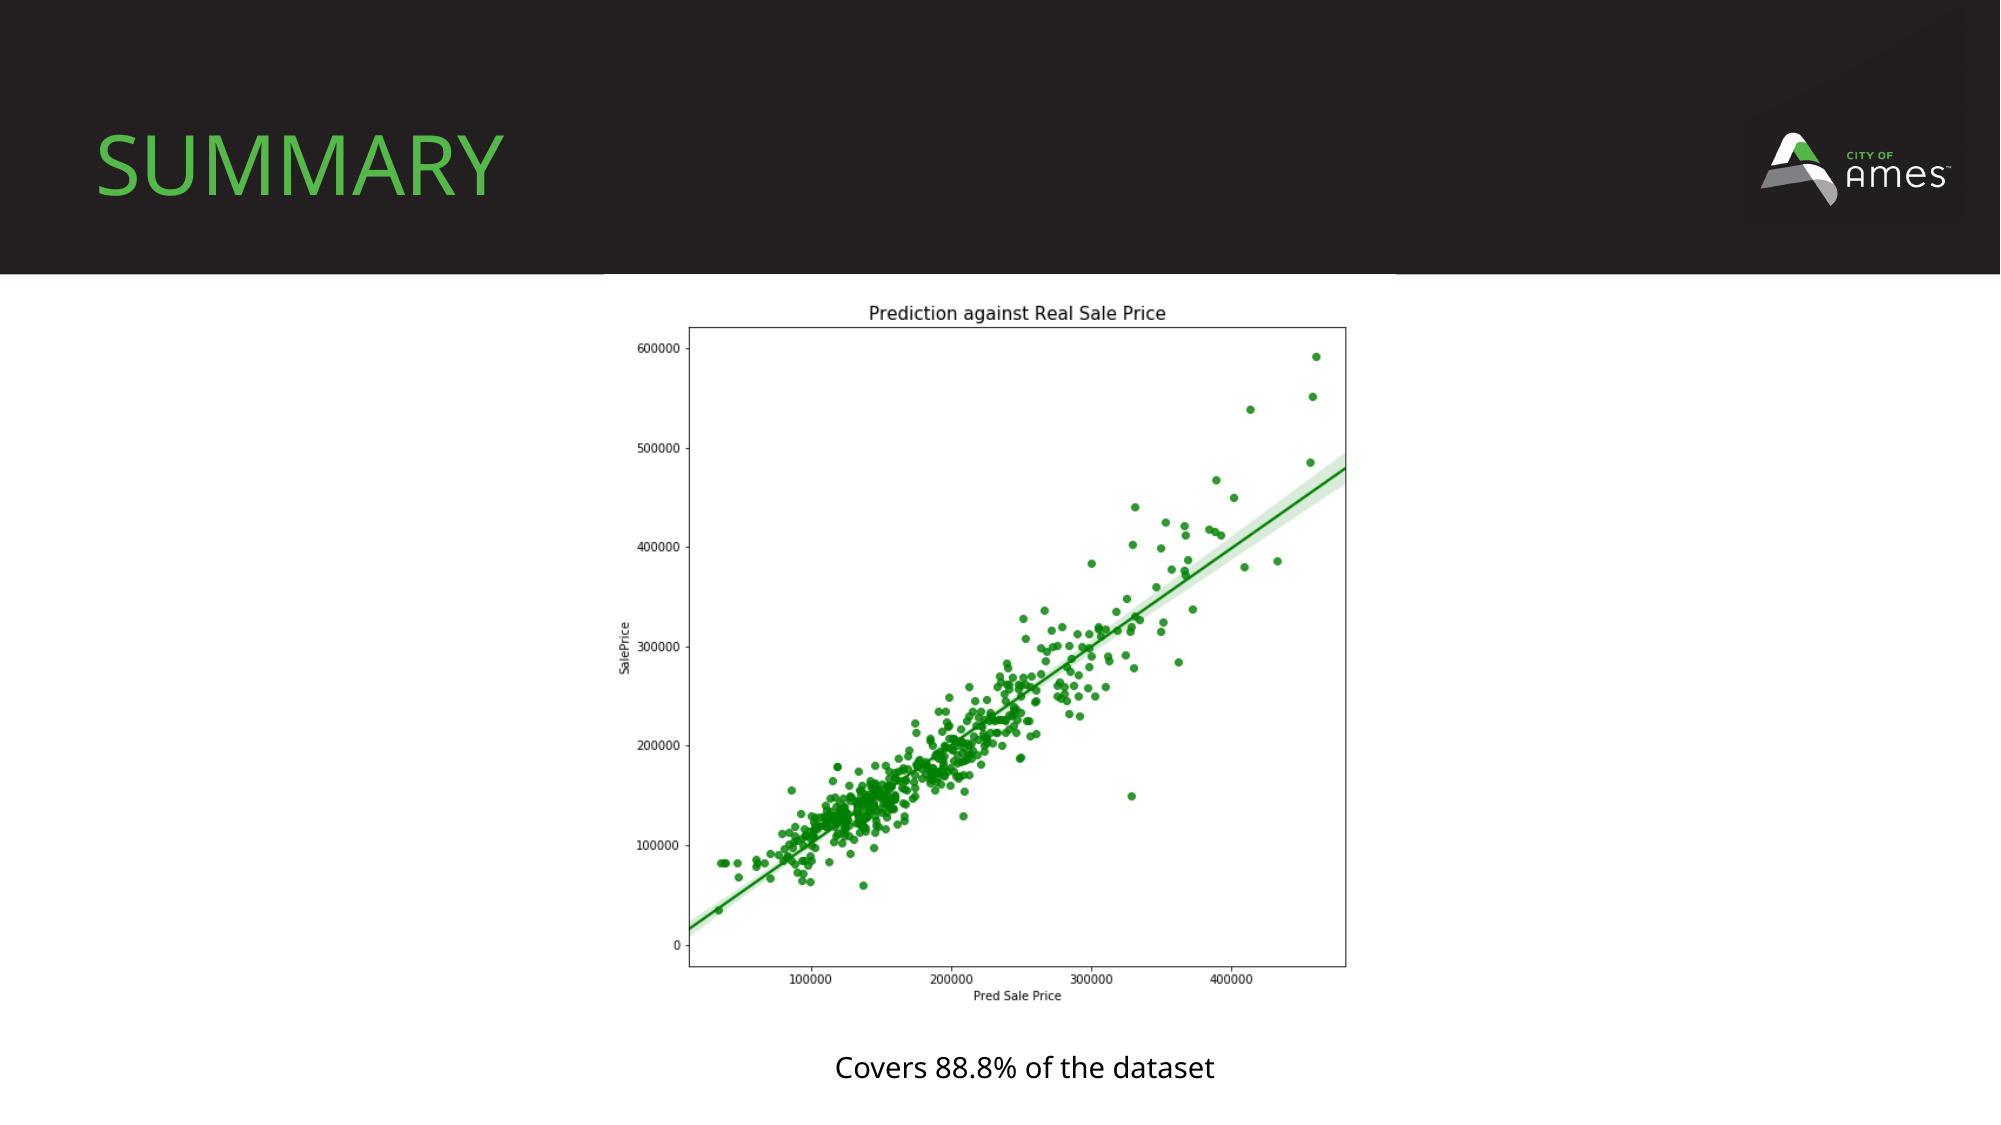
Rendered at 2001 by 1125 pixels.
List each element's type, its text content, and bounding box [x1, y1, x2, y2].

text_box [0, 0, 2000, 275]
picture [1742, 0, 1965, 222]
text_box Covers 88.8% of the dataset [524, 1024, 1526, 1092]
text_box SUMMARY [80, 54, 1164, 220]
picture [603, 274, 1397, 1020]
